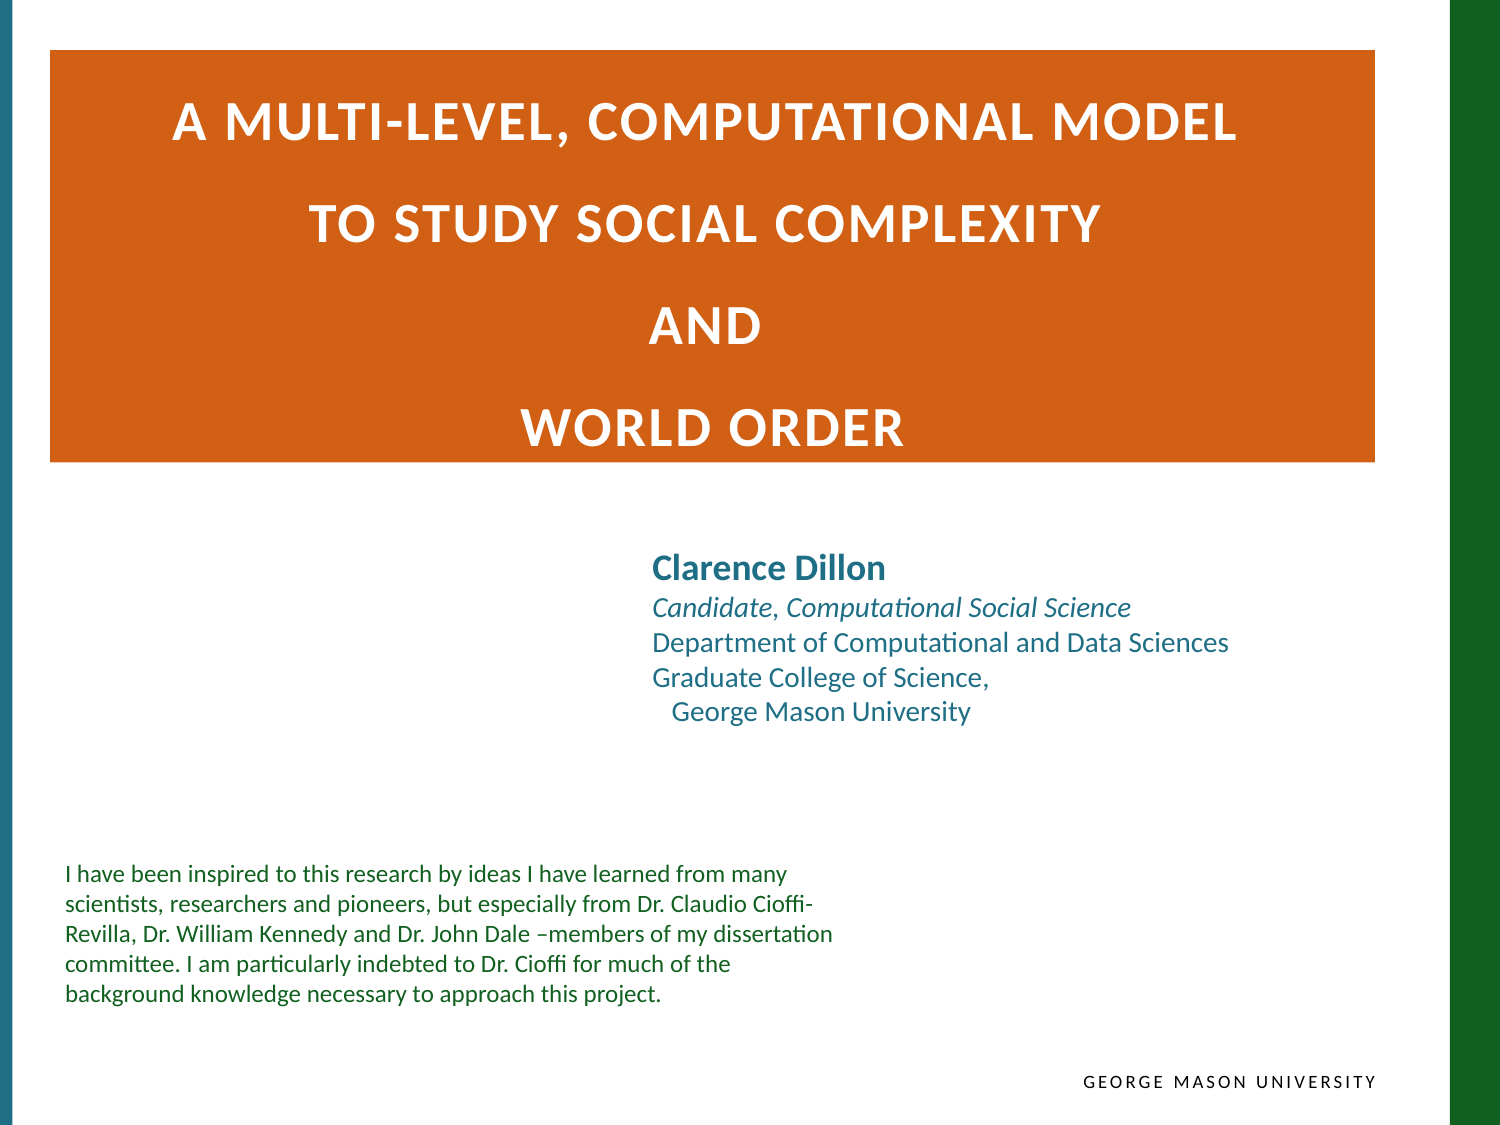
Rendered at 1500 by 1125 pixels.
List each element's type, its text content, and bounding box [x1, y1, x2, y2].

list A Multi-level, Computational Model to Study Social Complexity and World Order [50, 50, 1375, 463]
list I have been inspired to this research by ideas I have learned from many scientists, researchers and pioneers, but especially from Dr. Claudio Cioffi-Revilla, Dr. William Kennedy and Dr. John Dale –members of my dissertation committee. I am particularly indebted to Dr. Cioffi for much of the background knowledge necessary to approach this project. [50, 849, 850, 1088]
text_box Clarence Dillon Candidate, Computational Social Science Department of Computational and Data Sciences Graduate College of Science, George Mason University [637, 535, 1331, 736]
